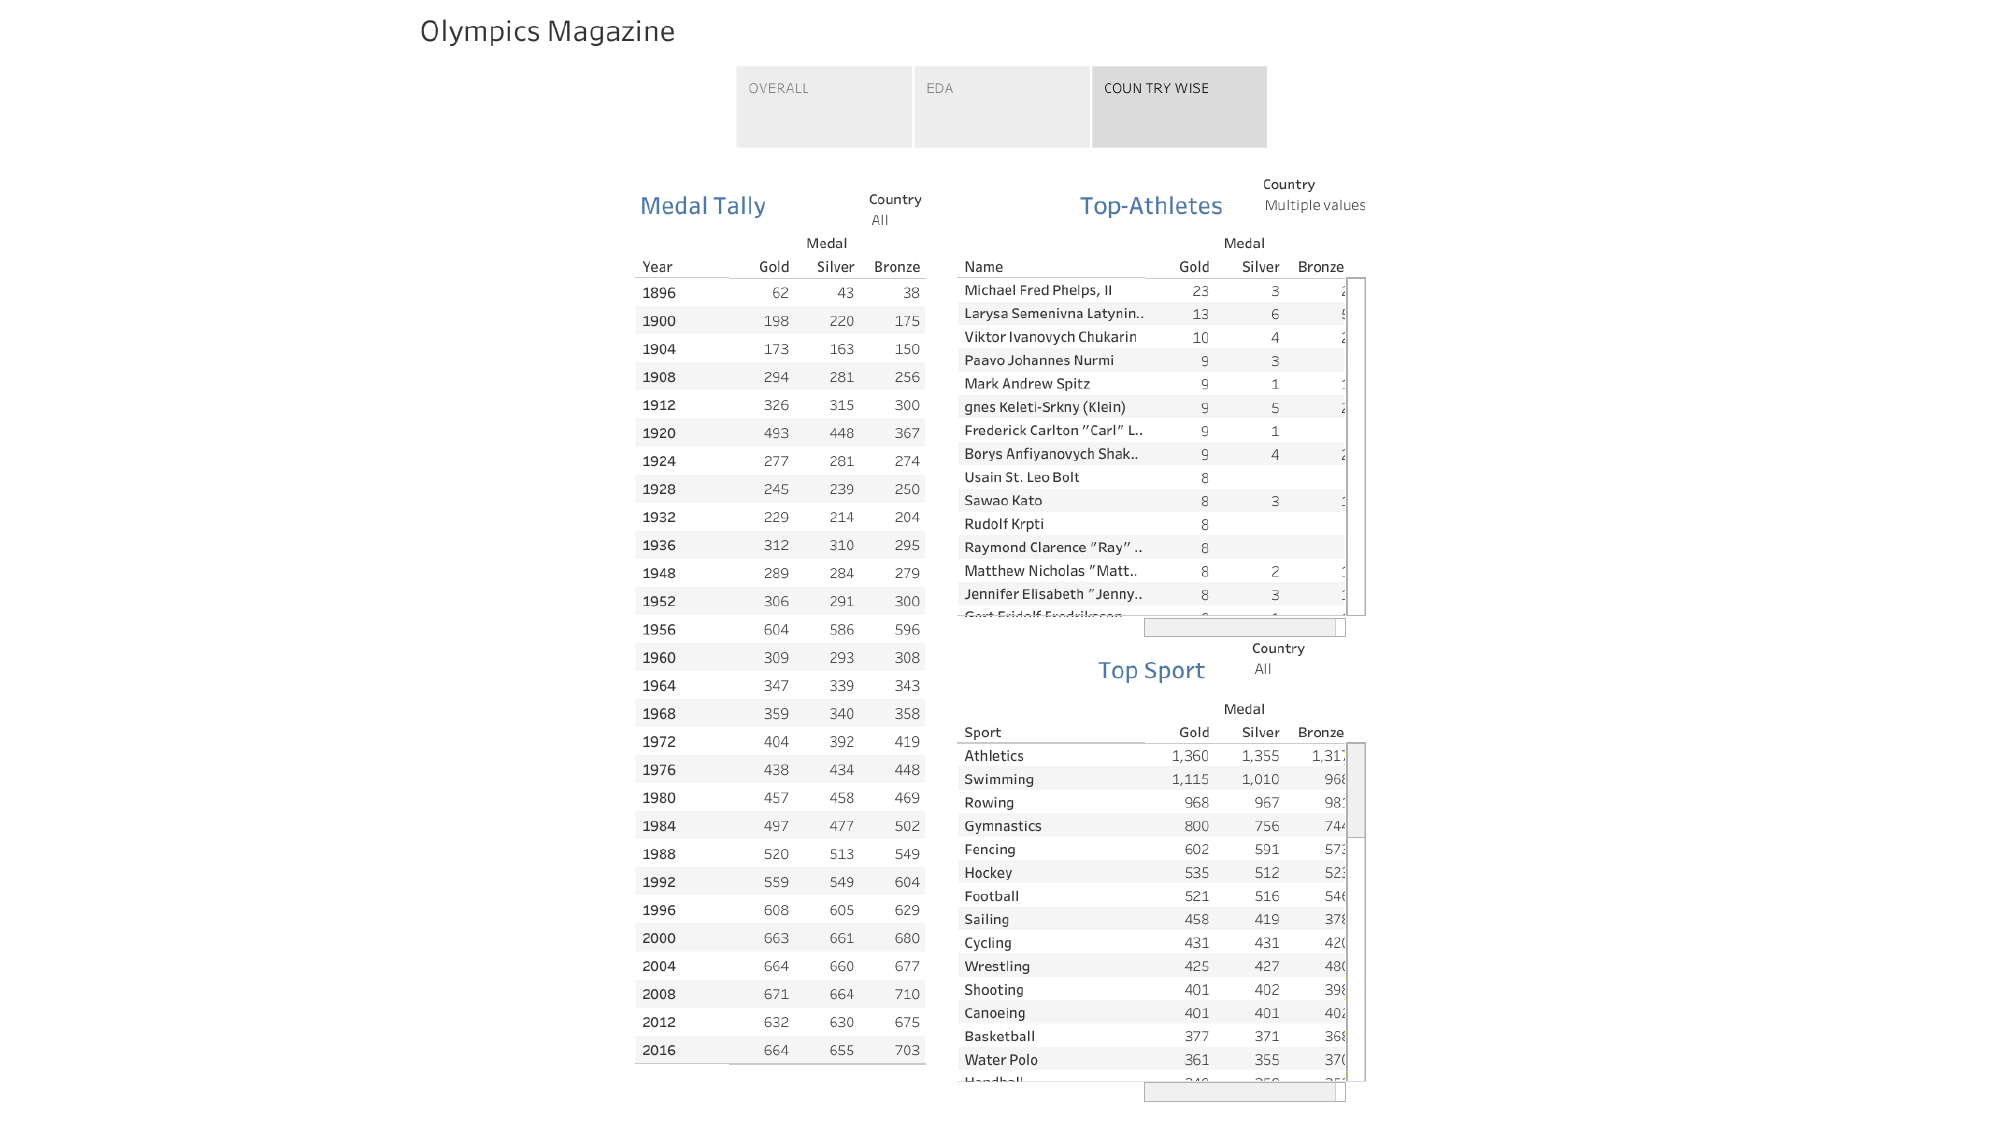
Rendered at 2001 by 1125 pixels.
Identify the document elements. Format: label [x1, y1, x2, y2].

picture [407, 0, 1593, 1125]
